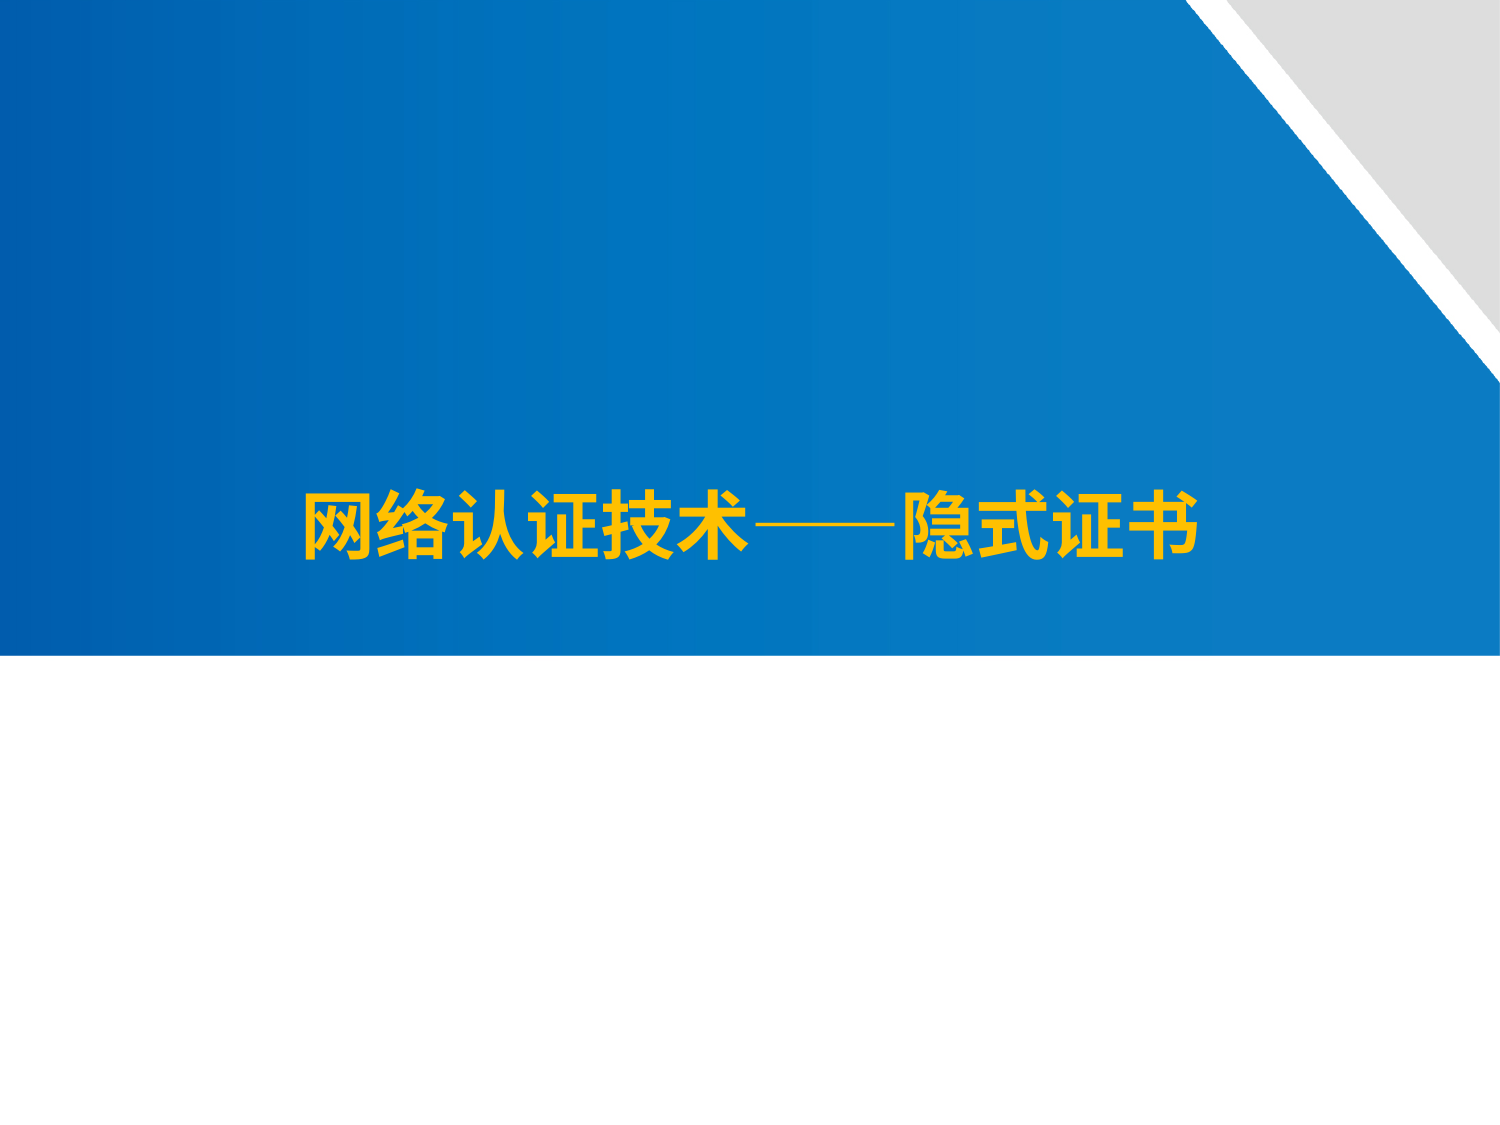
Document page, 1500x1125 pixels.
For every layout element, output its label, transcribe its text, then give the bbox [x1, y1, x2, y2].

title 网络认证技术——隐式证书 [29, 432, 1472, 615]
picture [0, 0, 1500, 1125]
